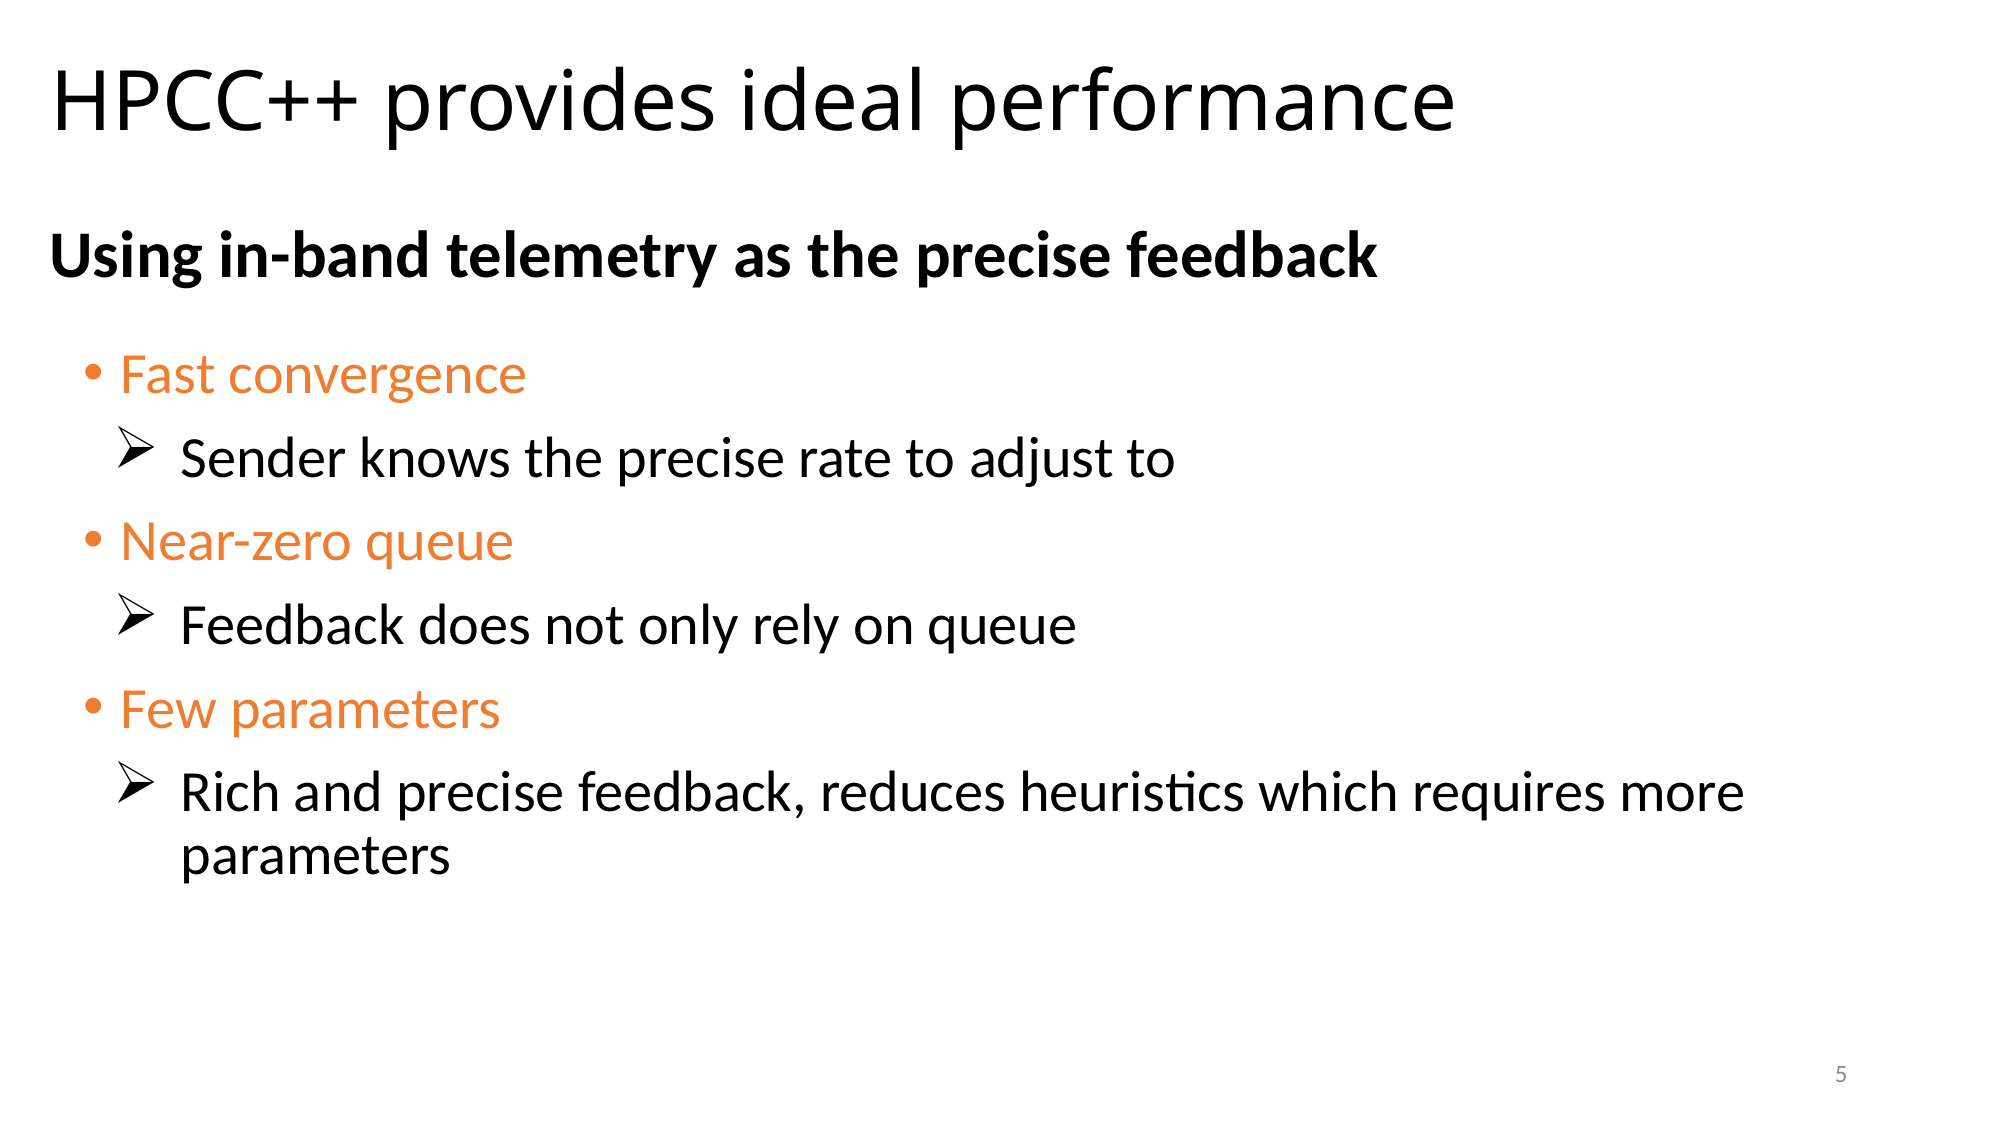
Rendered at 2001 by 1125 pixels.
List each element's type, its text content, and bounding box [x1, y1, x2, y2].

slide_number 5 [1412, 1060, 1863, 1103]
text_box Using in-band telemetry as the precise feedback [41, 202, 1388, 300]
title HPCC++ provides ideal performance [35, 40, 1761, 167]
list Fast convergence Sender knows the precise rate to adjust to Near-zero queue Feedback does not only rely on queue Few parameters Rich and precise feedback, reduces heuristics which requires more parameters [68, 335, 1863, 1060]
